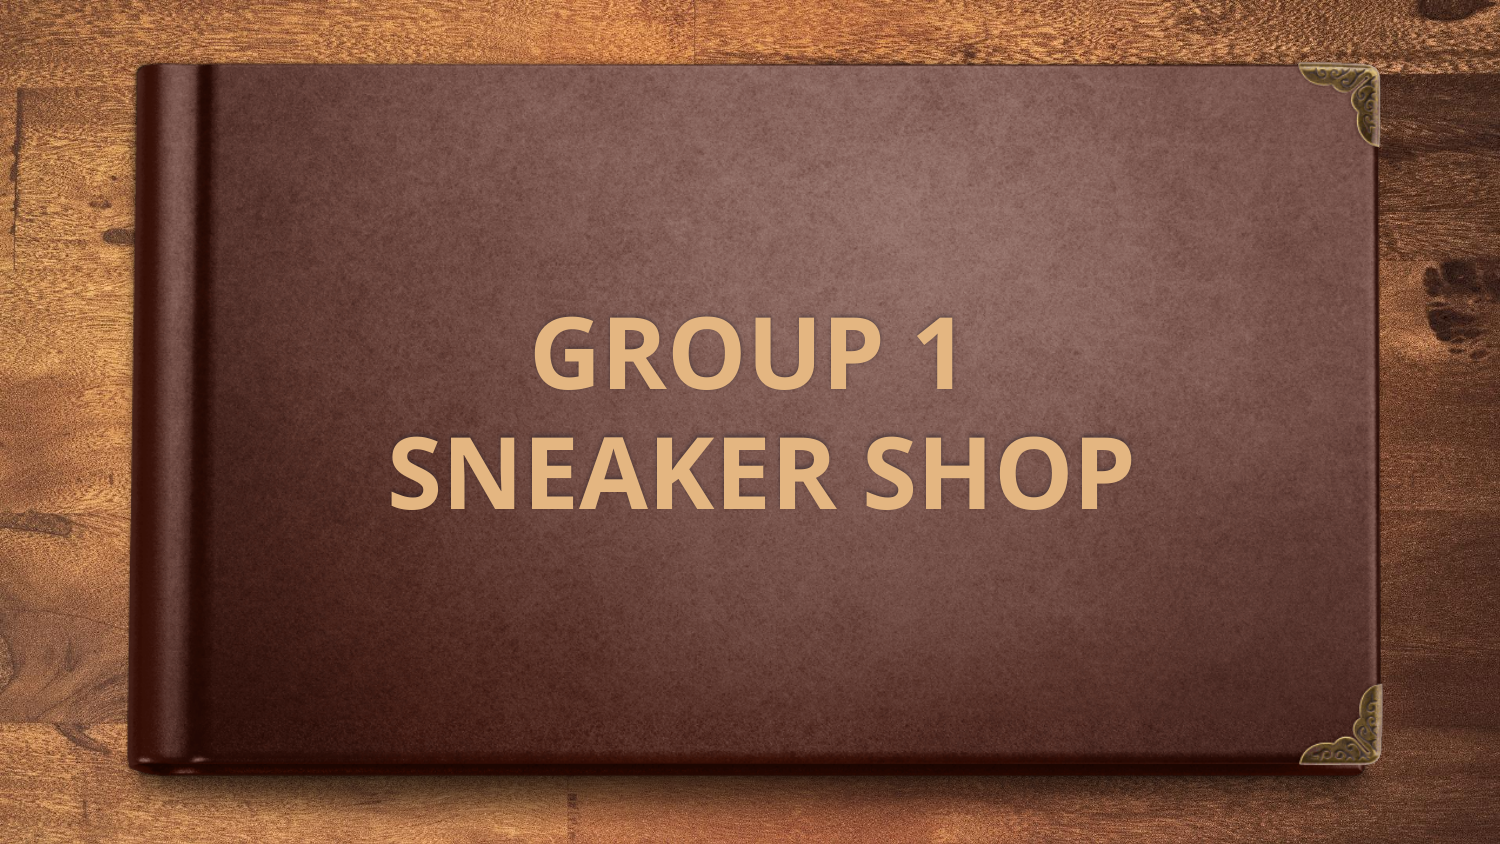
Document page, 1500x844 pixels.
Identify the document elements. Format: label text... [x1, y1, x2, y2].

title GROUP 1 SNEAKER SHOP [313, 314, 1211, 505]
picture [0, 0, 1500, 844]
